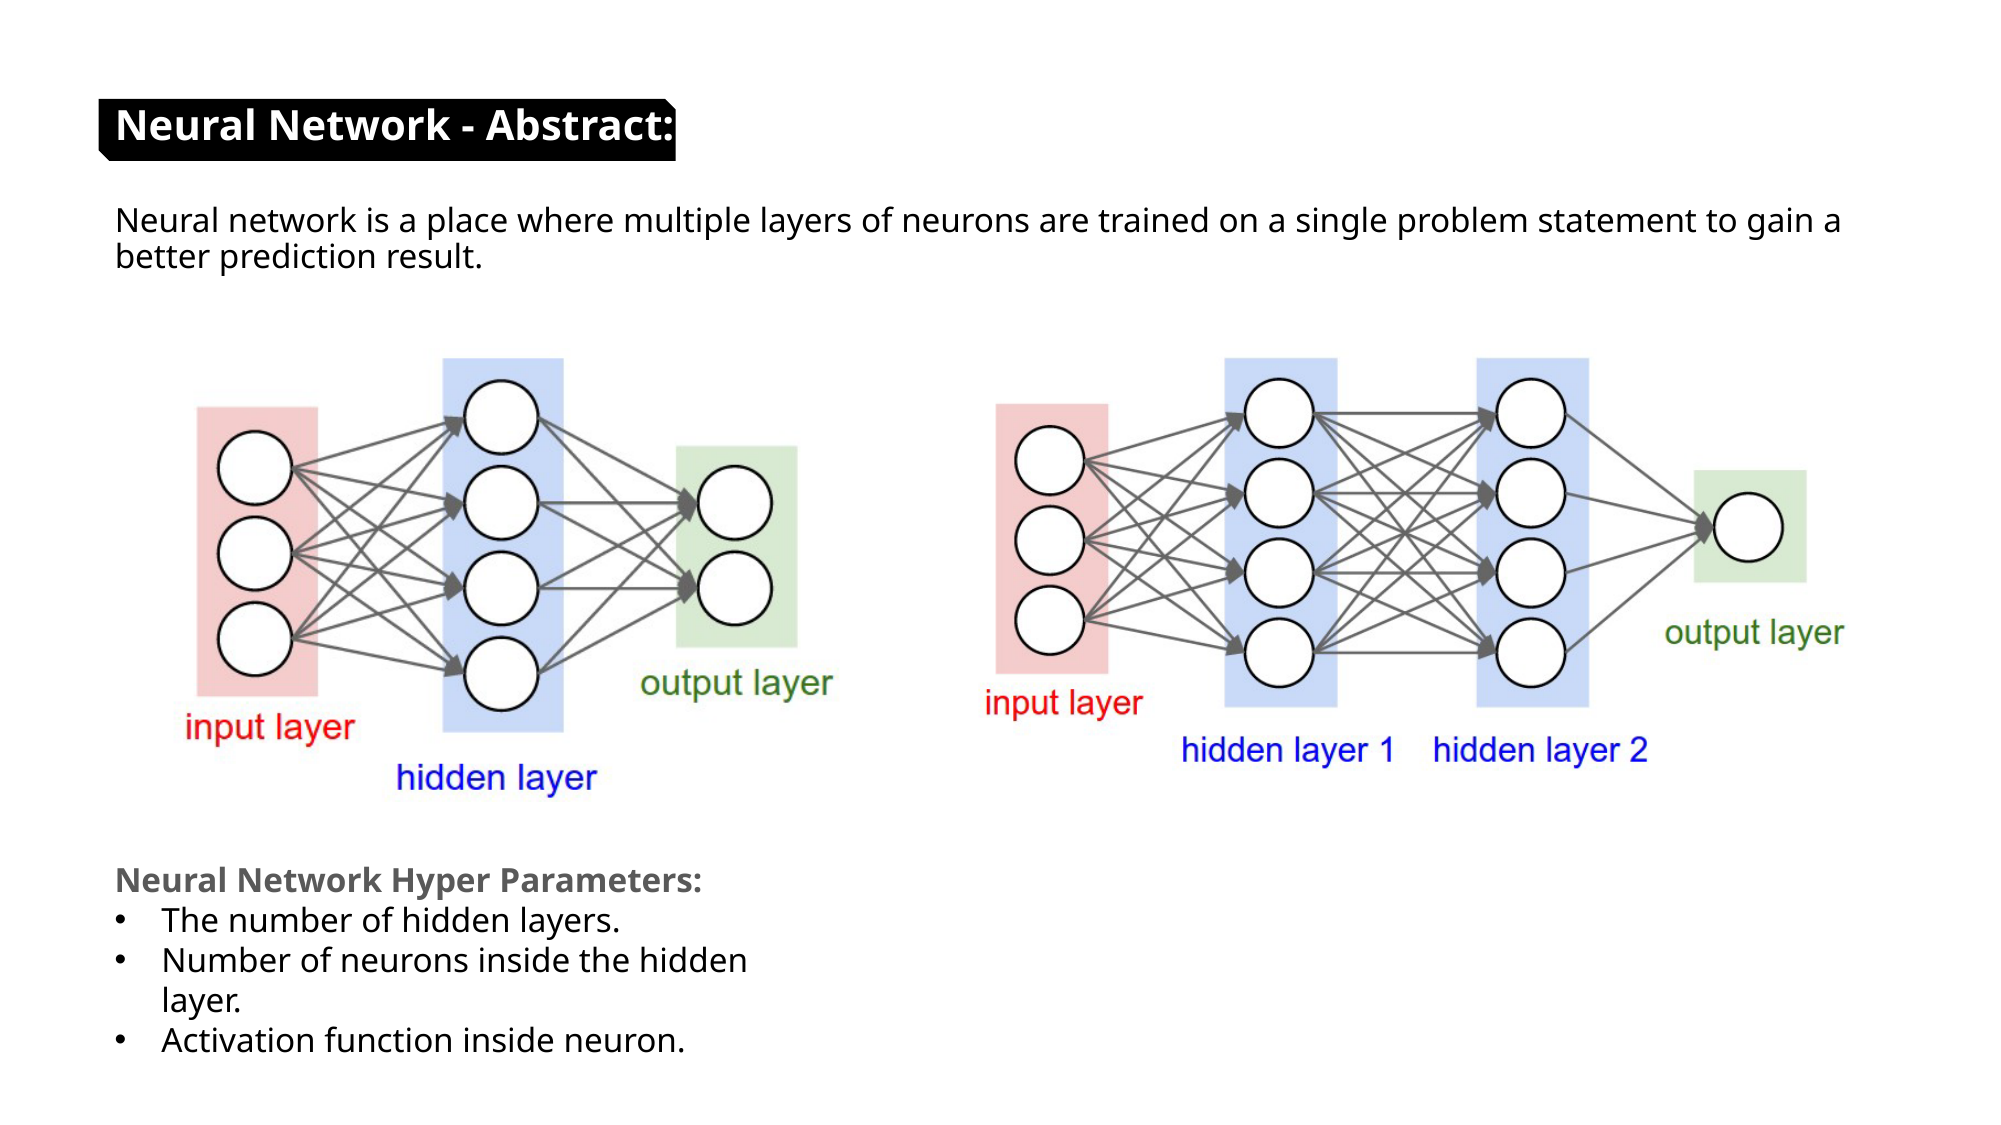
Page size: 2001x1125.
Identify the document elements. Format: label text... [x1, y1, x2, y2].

text_box Neural Network Hyper Parameters: The number of hidden layers. Number of neurons inside the hidden layer. Activation function inside neuron. [99, 851, 833, 1067]
picture [978, 348, 1850, 774]
picture [173, 348, 840, 802]
title Neural Network - Abstract: Neural network is a place where multiple layers of neurons are trained on a single problem statement to gain a better prediction result. [99, 80, 1900, 343]
